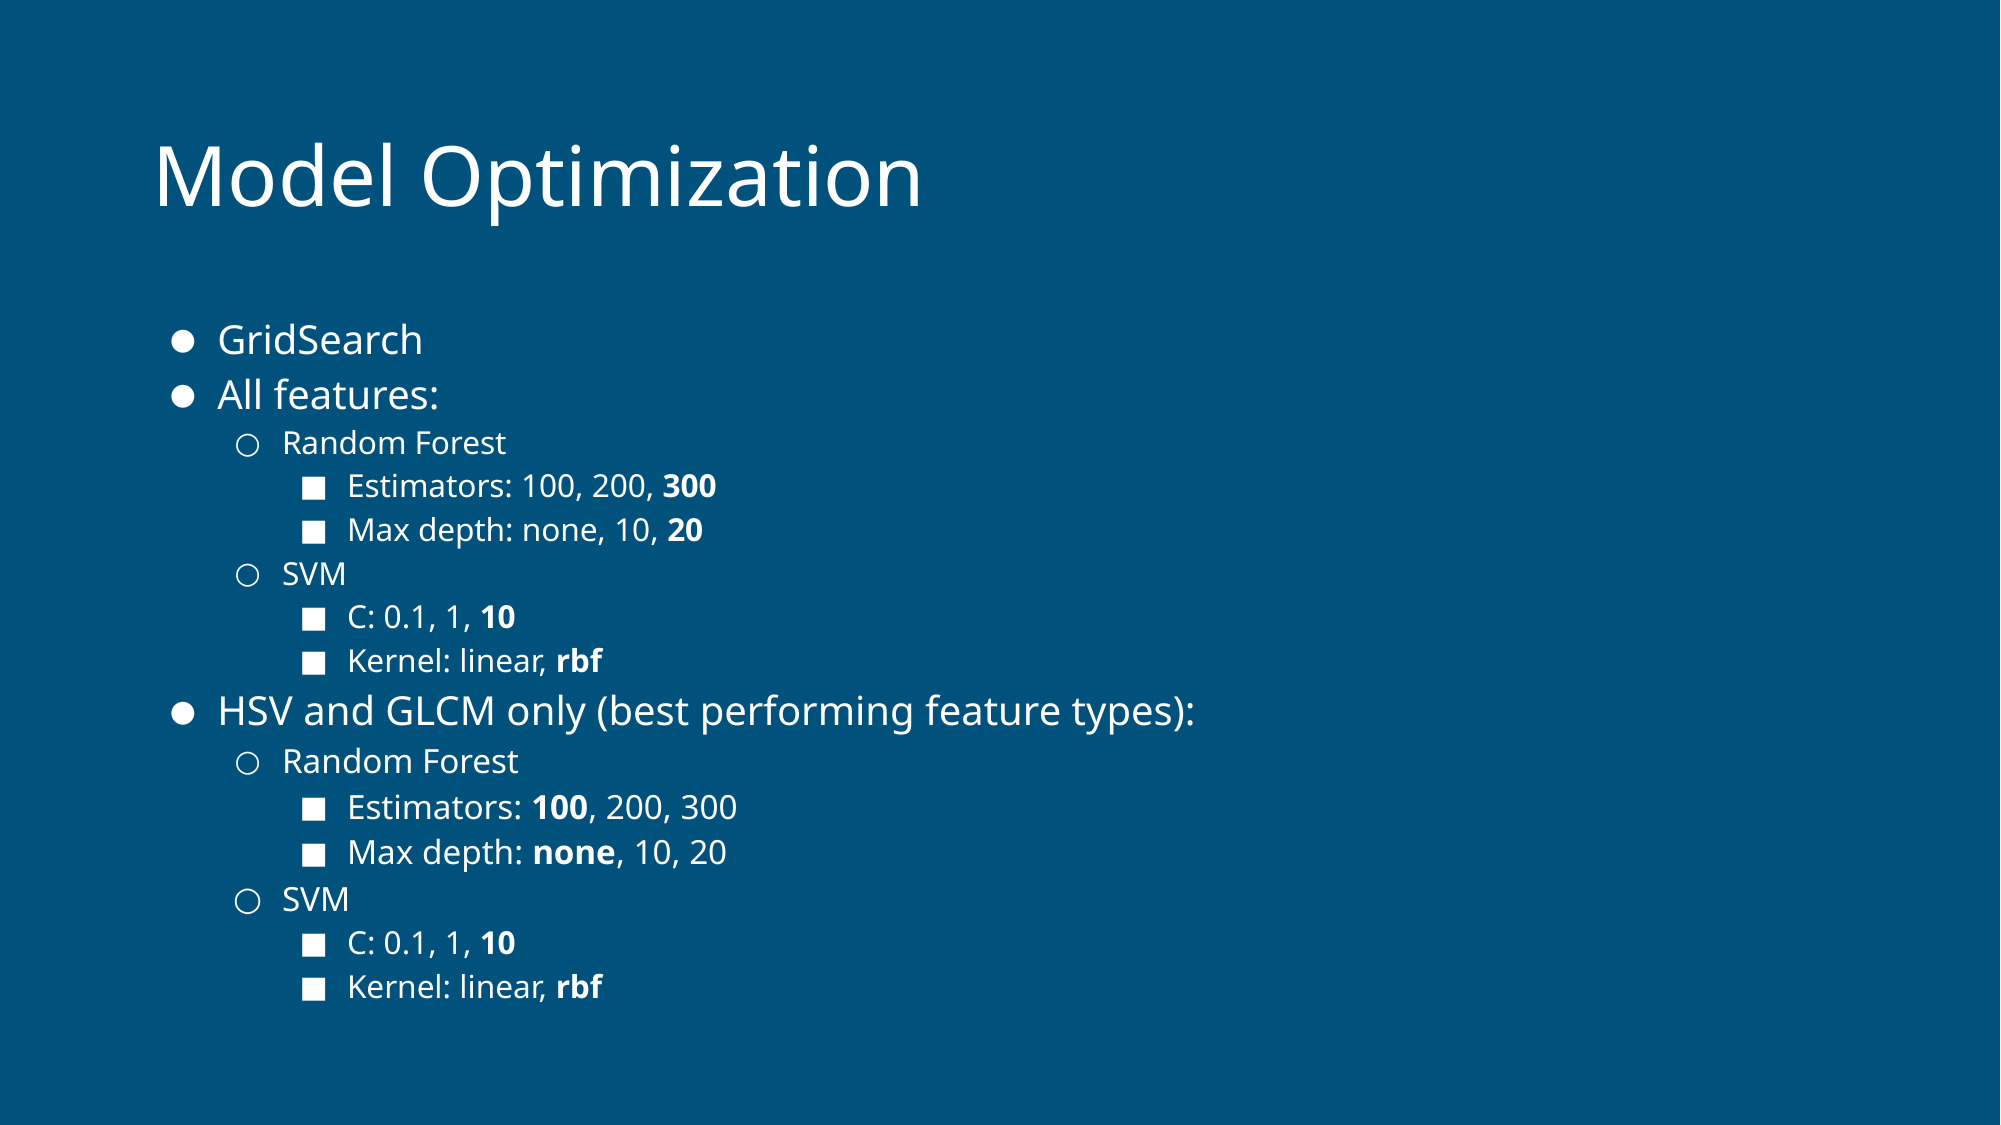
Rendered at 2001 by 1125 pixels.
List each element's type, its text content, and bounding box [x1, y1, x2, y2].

title Model Optimization [137, 70, 1863, 289]
list GridSearch All features: Random Forest Estimators: 100, 200, 300 Max depth: none, 10, 20 SVM C: 0.1, 1, 10 Kernel: linear, rbf HSV and GLCM only (best performing feature types): Random Forest Estimators: 100, 200, 300 Max depth: none, 10, 20 SVM C: 0.1, 1, 10 Kernel: linear, rbf [137, 299, 1863, 1014]
